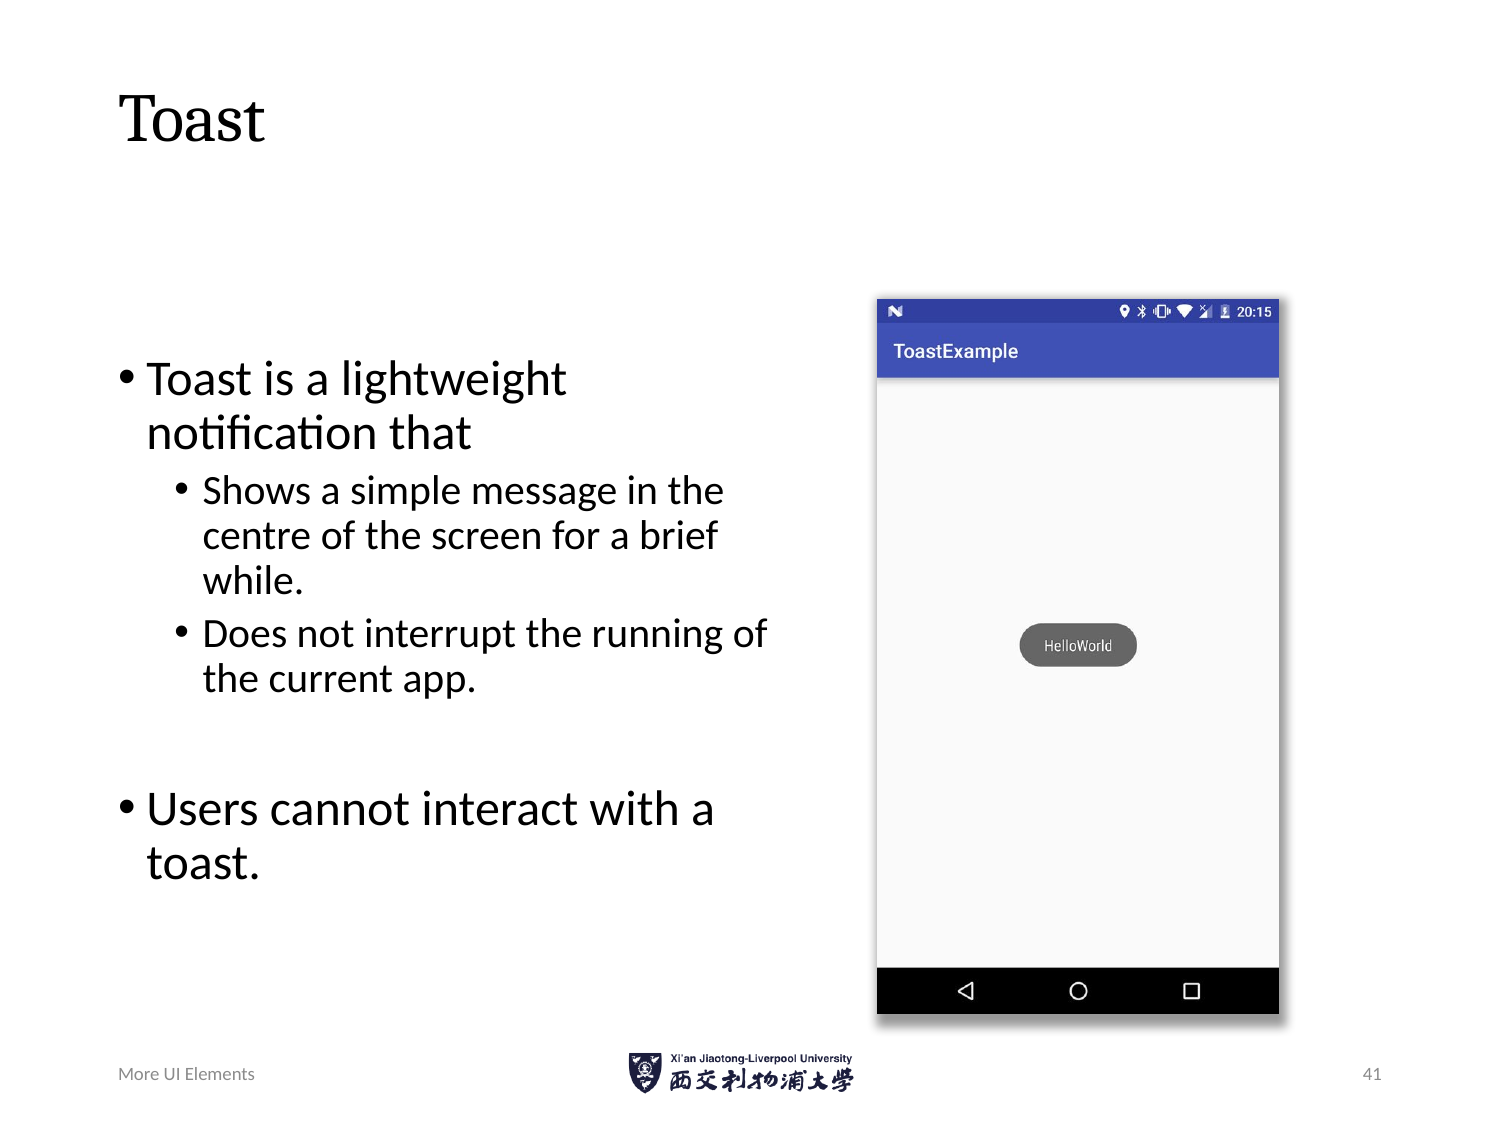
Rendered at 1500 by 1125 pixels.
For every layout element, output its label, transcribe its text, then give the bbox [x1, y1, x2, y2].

list Toast is a lightweight notification that Shows a simple message in the centre of the screen for a brief while. Does not interrupt the running of the current app. Users cannot interact with a toast. [103, 299, 804, 1014]
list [877, 299, 1279, 1014]
slide_number 41 [1059, 1042, 1397, 1103]
slide_number More UI Elements [103, 1042, 441, 1103]
picture [625, 1049, 857, 1096]
title Toast [103, 59, 1397, 178]
